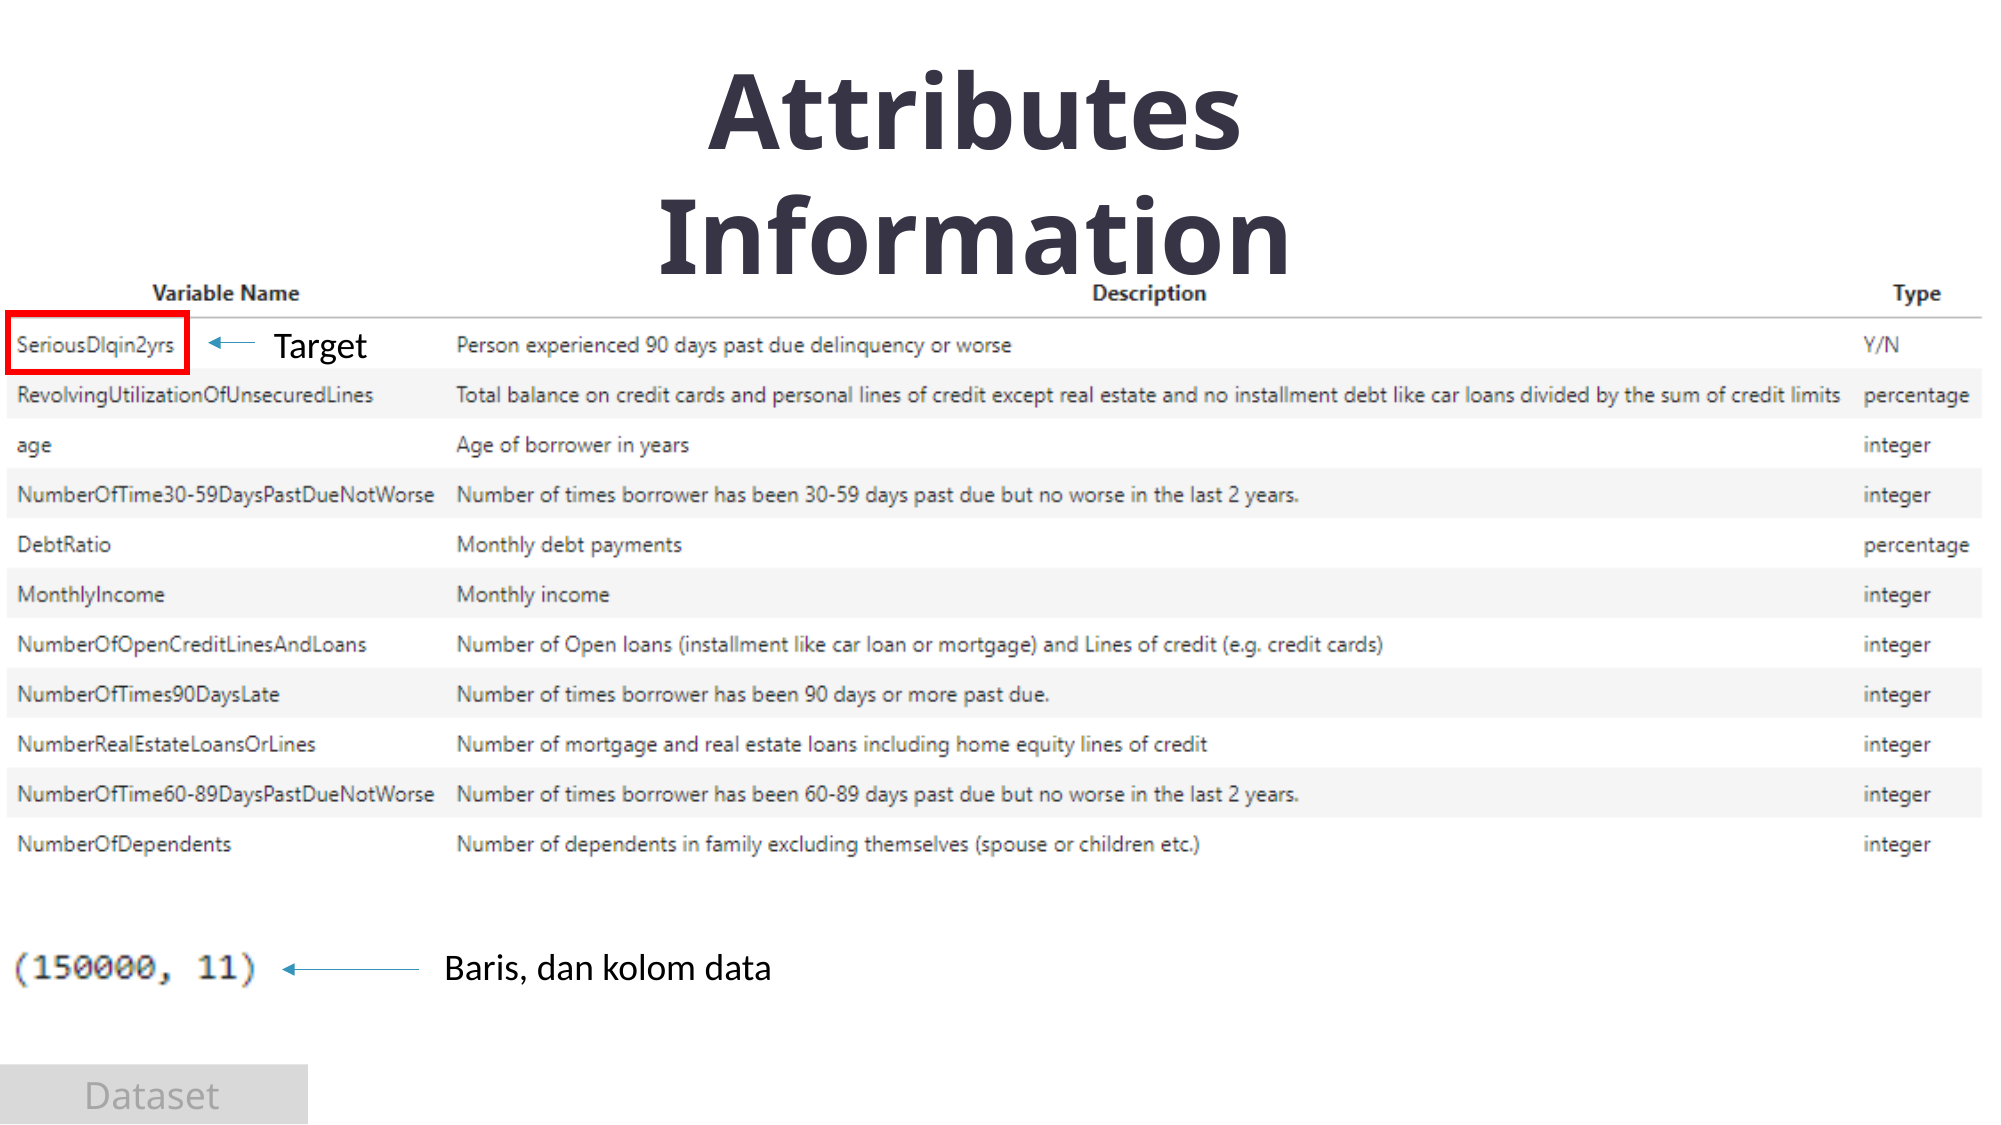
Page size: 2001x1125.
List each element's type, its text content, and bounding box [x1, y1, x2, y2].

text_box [7, 313, 388, 375]
picture [0, 936, 275, 1003]
text_box Attributes Information [429, 38, 1523, 260]
picture [0, 260, 2000, 875]
text_box Baris, dan kolom data [429, 935, 796, 996]
text_box Dataset [0, 1064, 308, 1125]
